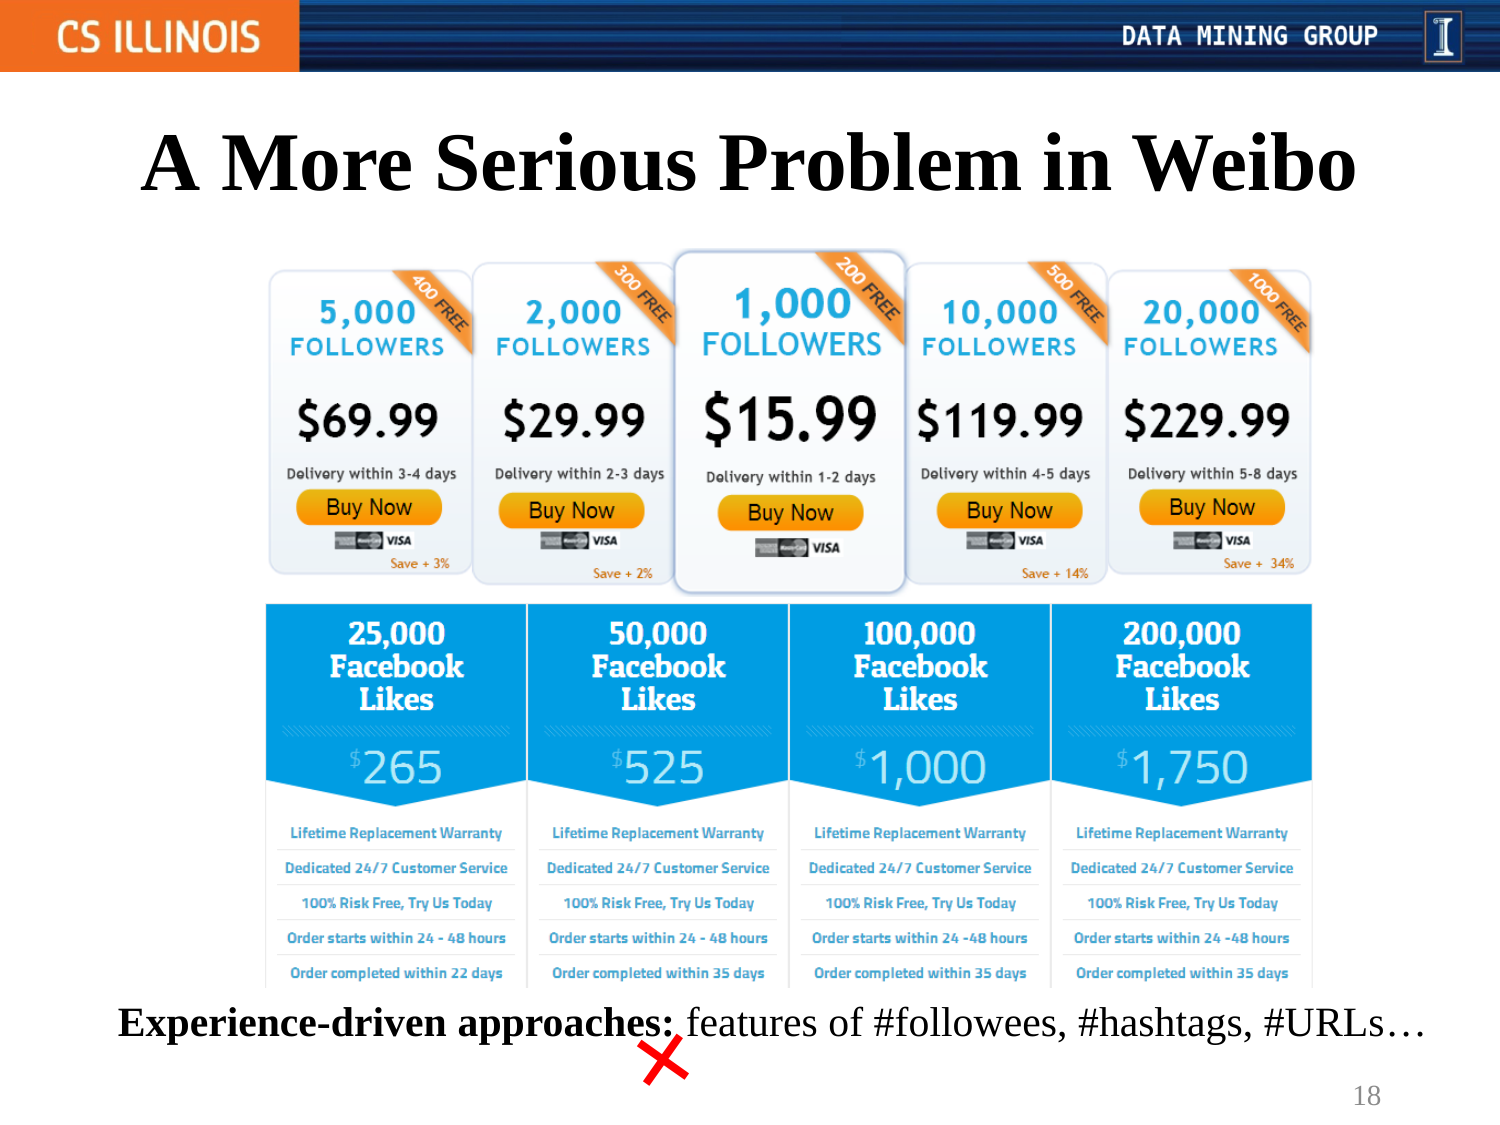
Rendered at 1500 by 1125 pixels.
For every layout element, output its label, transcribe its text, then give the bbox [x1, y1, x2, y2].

picture [0, 0, 1500, 72]
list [264, 248, 1315, 597]
slide_number 18 [1059, 1074, 1397, 1113]
text_box × [604, 988, 722, 1125]
picture [264, 602, 1315, 988]
text_box Experience-driven approaches: features of #followees, #hashtags, #URLs… [103, 987, 615, 1053]
text_box Experience-driven approaches: features of #followees, #hashtags, #URLs… [700, 987, 1476, 1053]
title A More Serious Problem in Weibo [103, 100, 1397, 227]
